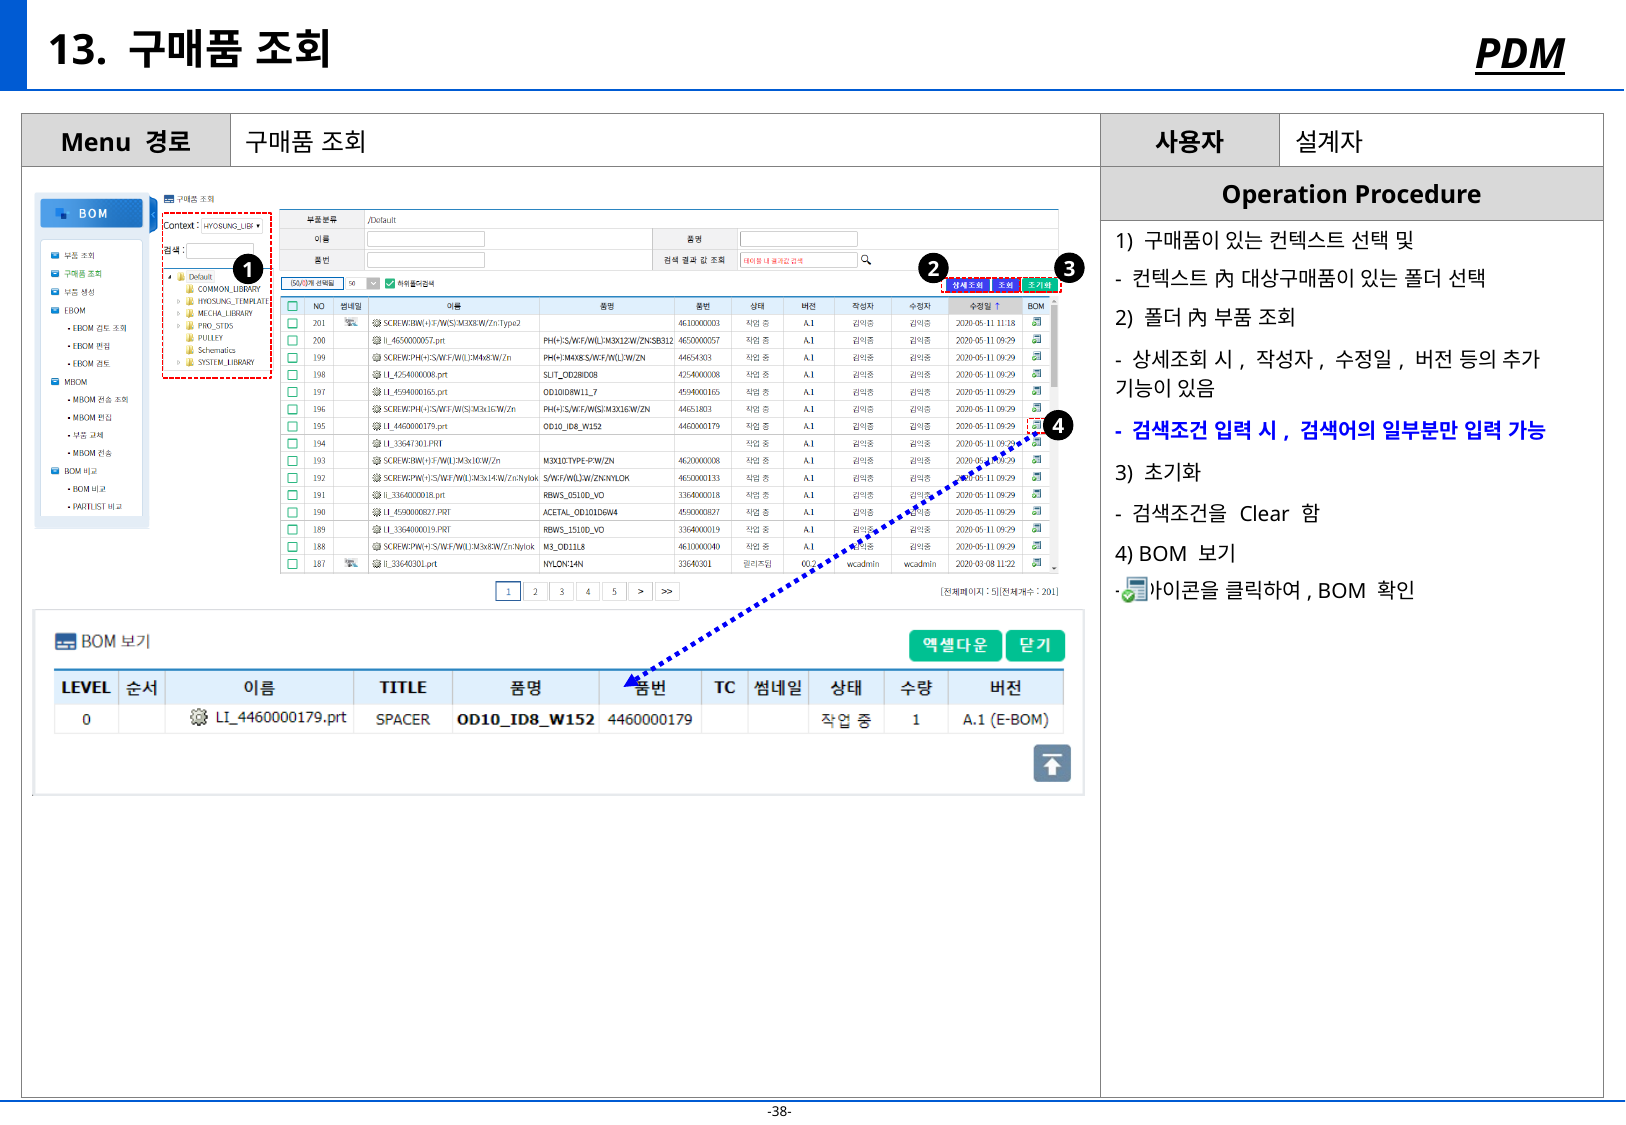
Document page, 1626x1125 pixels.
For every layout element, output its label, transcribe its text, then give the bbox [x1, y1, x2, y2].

table_header 구매품 조회 [231, 114, 1100, 166]
picture [32, 609, 1085, 796]
table_cell EBOM/MBOM [29, 193, 618, 609]
table_cell Operation Procedure [1101, 167, 1603, 220]
table_cell [22, 167, 1100, 1097]
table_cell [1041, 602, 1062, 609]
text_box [623, 432, 1038, 688]
table_cell 1) 구매품이 있는 컨텍스트 선택 및 - 컨텍스트 內 대상구매품이 있는 폴더 선택 2) 폴더 內 부품 조회 - 상세조회 시, 작성자, 수정일, 버전 등의 추가 기능이 있음 - 검색조건 입력 시, 검색어의 일부분만 입력 가능 3) 초기화 - 검색조건을 Clear 함 4) BOM 보기 아이콘을 클릭하여, BOM 확인 [1101, 221, 1603, 1097]
picture [1119, 574, 1152, 606]
text_box PDM [1320, 19, 1581, 85]
text_box 3 [1065, 253, 1085, 283]
table_header 설계자 [1280, 114, 1603, 166]
text_box 4 [1065, 412, 1073, 439]
picture [32, 190, 1062, 602]
title 13. 구매품 조회 [32, 14, 1593, 81]
table_header Menu 경로 [22, 114, 230, 166]
table_header 사용자 [1101, 114, 1279, 166]
